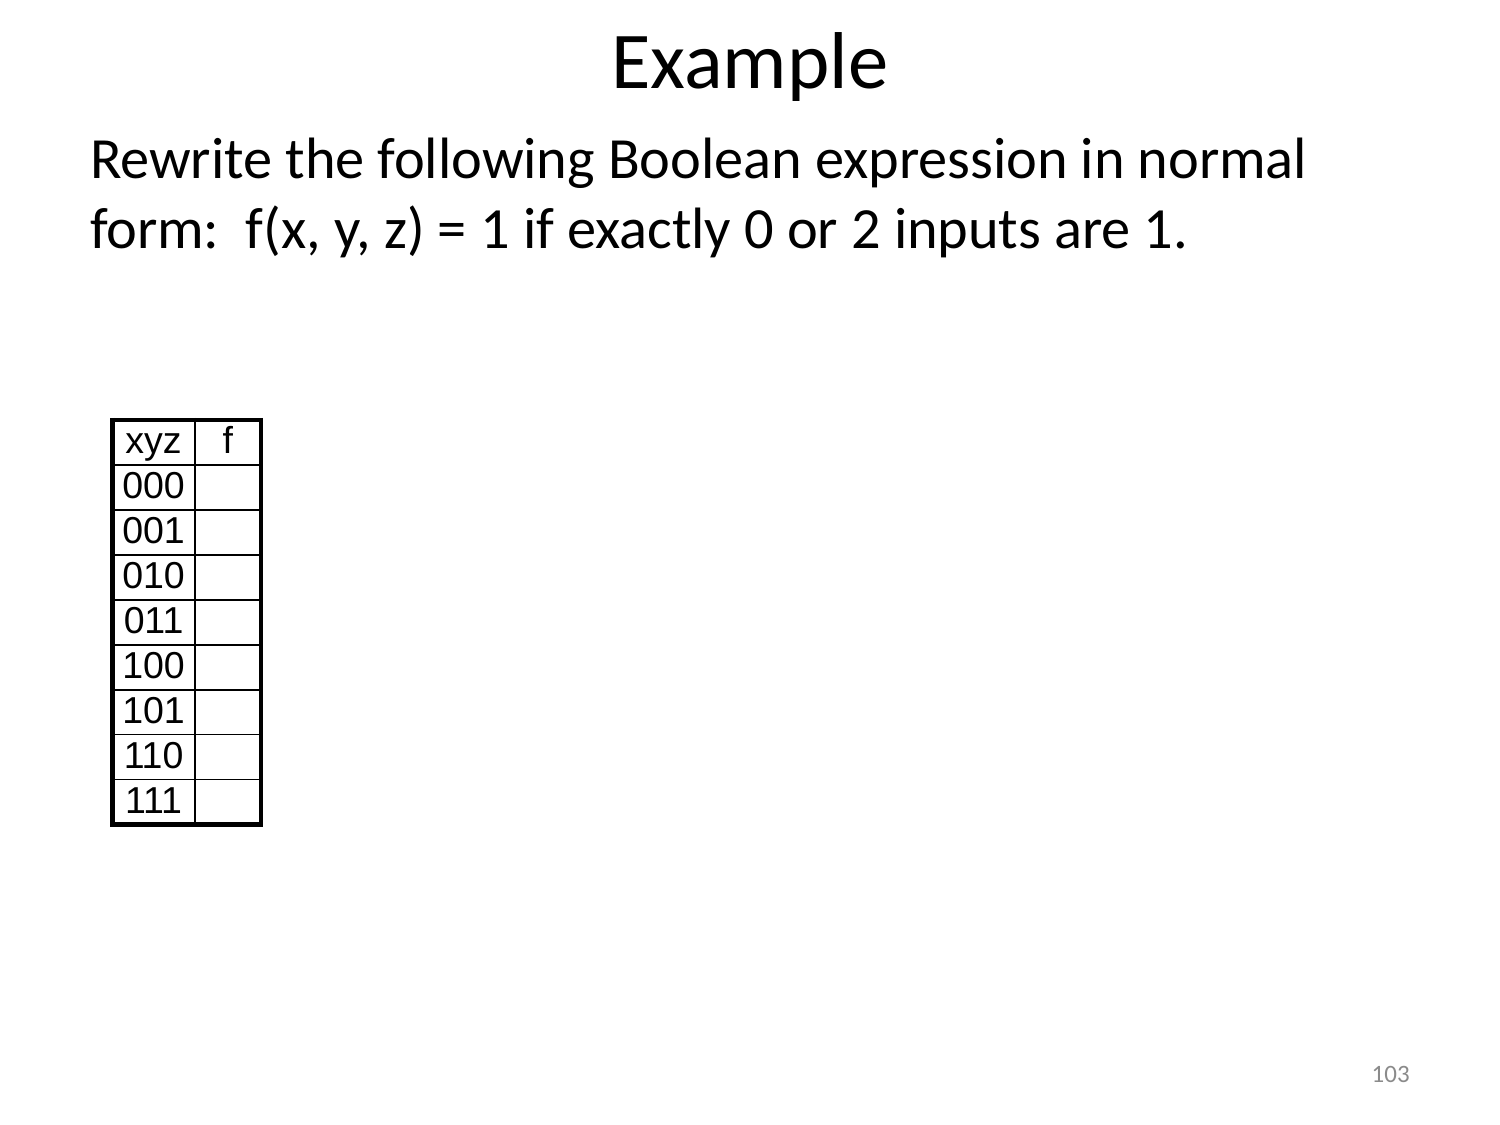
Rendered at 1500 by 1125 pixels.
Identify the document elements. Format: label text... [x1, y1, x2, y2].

table_cell 100 [115, 646, 194, 689]
table_cell 000 [115, 466, 194, 509]
table_cell [196, 646, 259, 689]
table_header xyz [115, 422, 194, 464]
table_cell 111 [115, 780, 194, 822]
table_cell 011 [115, 601, 194, 644]
table_cell [196, 466, 259, 509]
table_cell [196, 556, 259, 599]
table_header f [196, 422, 259, 464]
slide_number 103 [1074, 1042, 1425, 1103]
table_cell [196, 780, 259, 822]
list Rewrite the following Boolean expression in normal form: f(x, y, z) = 1 if exactly 0 or 2 inputs are 1. [75, 112, 1425, 1005]
table_cell 101 [115, 691, 194, 734]
table_cell [196, 691, 259, 734]
table_cell 001 [115, 511, 194, 554]
table_cell 110 [115, 735, 194, 779]
table_cell [196, 511, 259, 554]
table_cell 010 [115, 556, 194, 599]
table_cell [196, 735, 259, 779]
table_cell [196, 601, 259, 644]
title Example [75, 0, 1425, 112]
